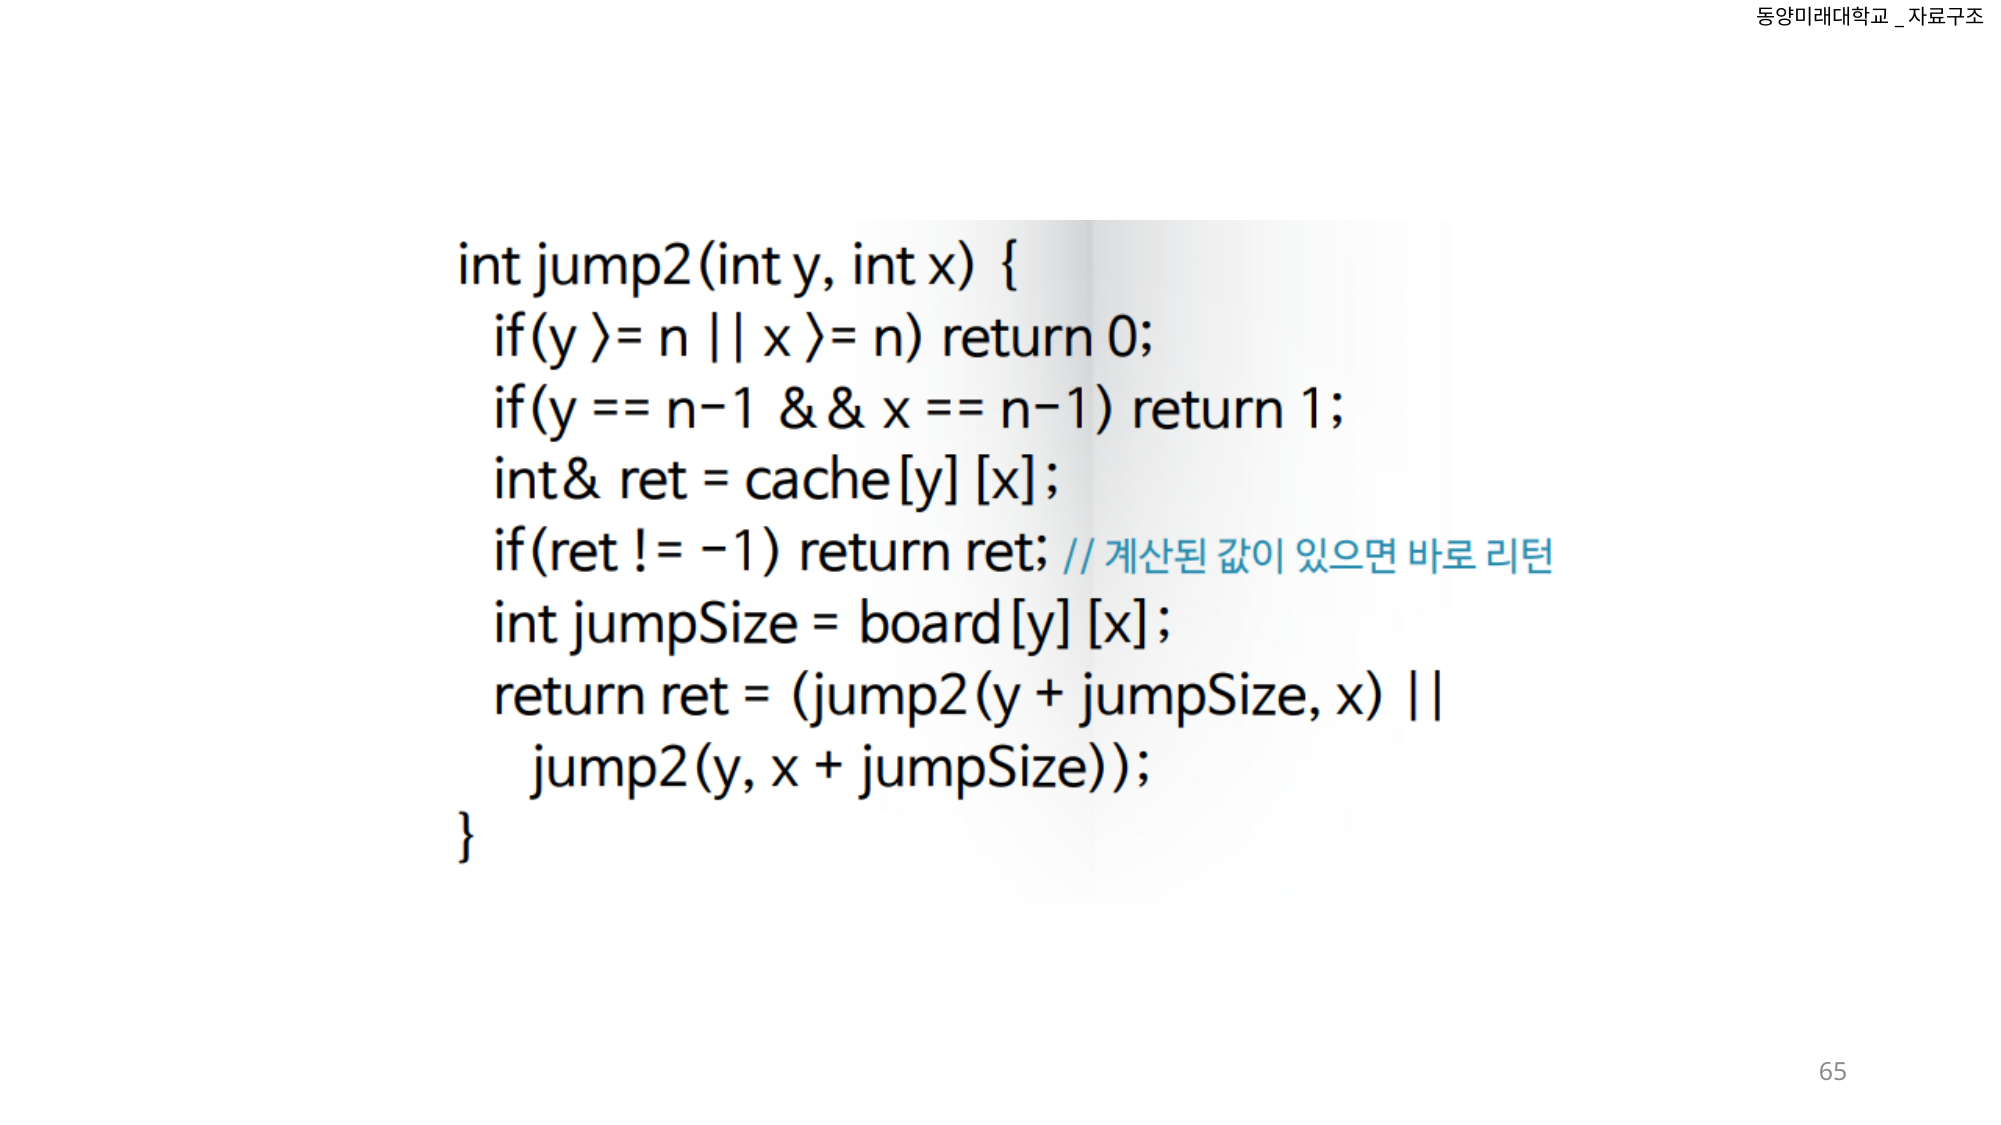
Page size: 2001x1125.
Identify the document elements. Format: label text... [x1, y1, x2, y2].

picture [402, 220, 1598, 905]
slide_number 65 [1412, 1042, 1863, 1103]
text_box 동양미래대학교_자료구조 [1474, 0, 2000, 120]
